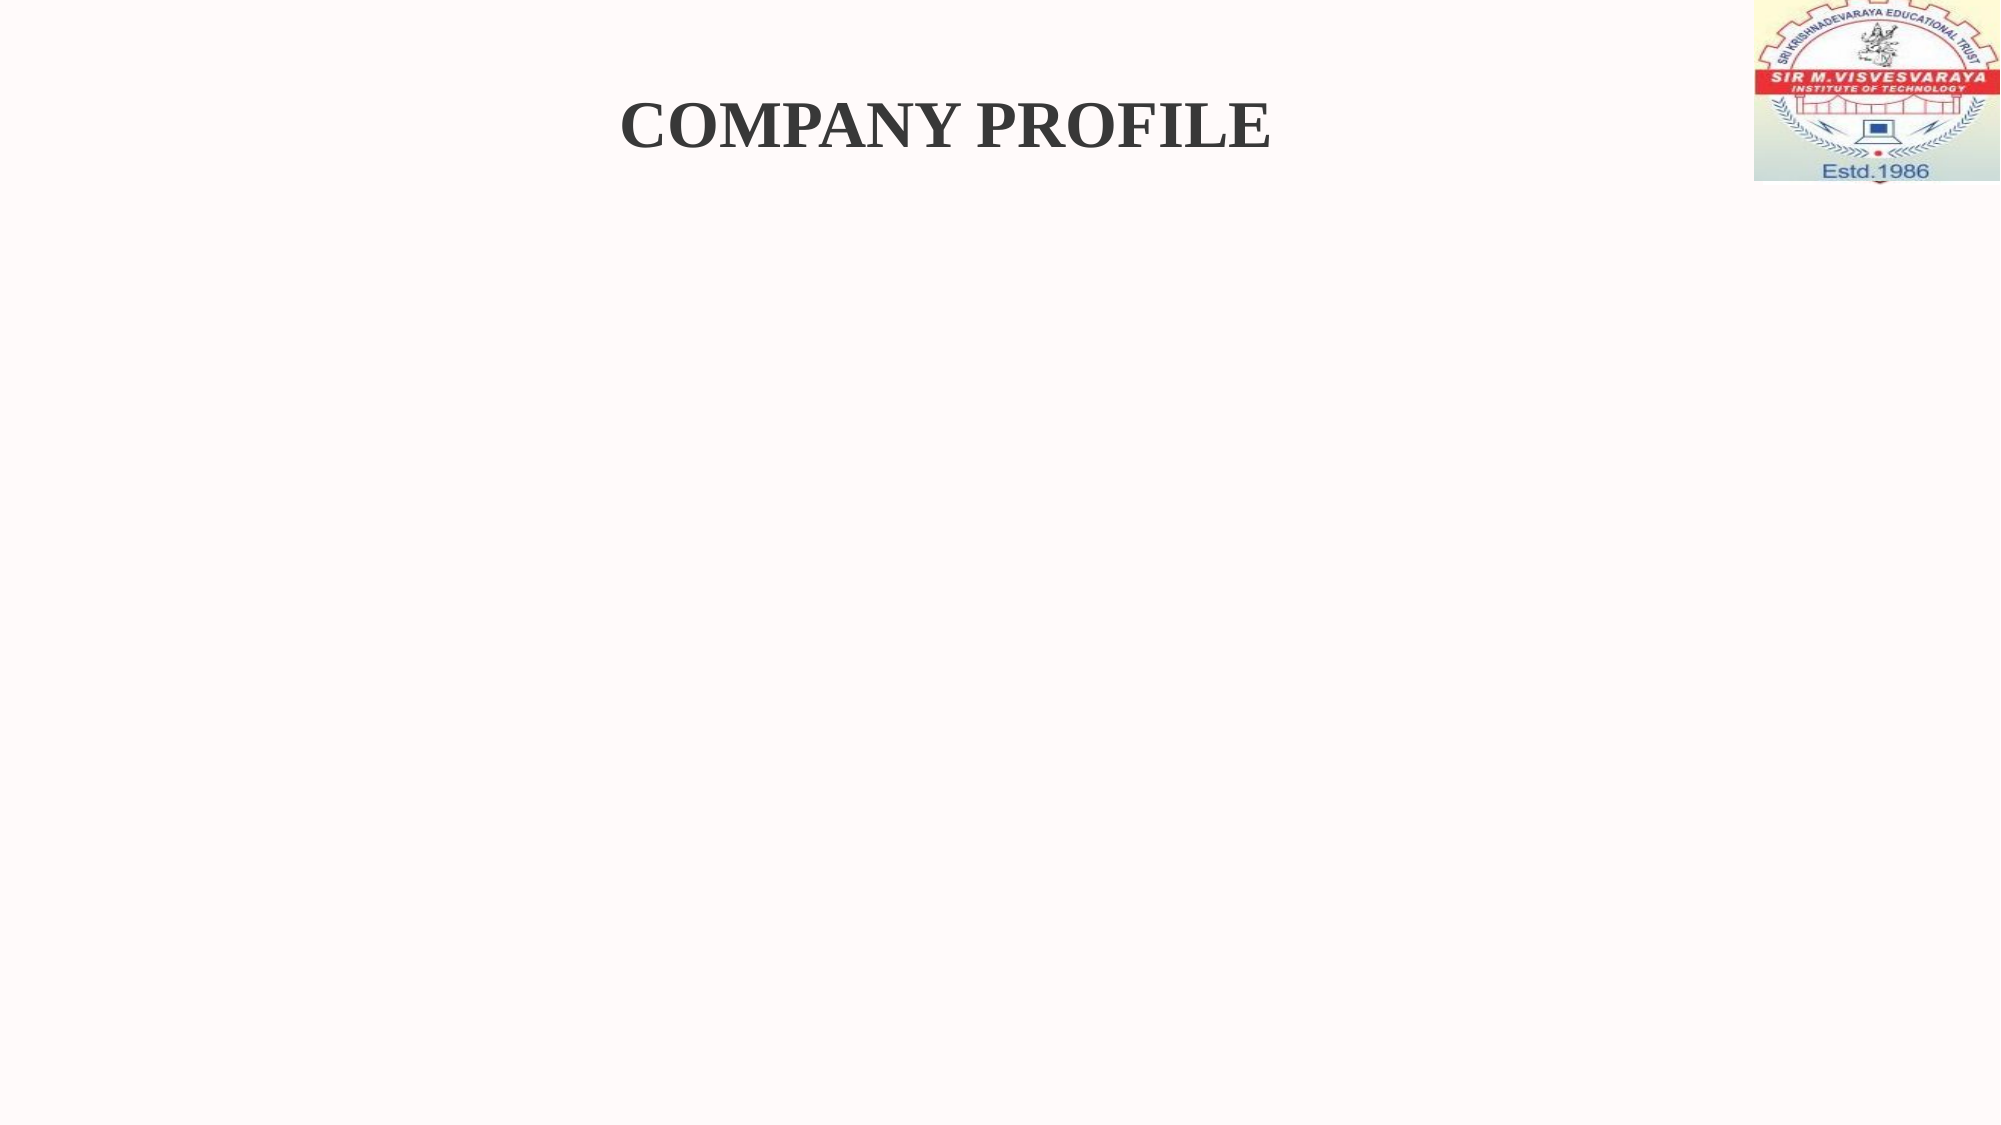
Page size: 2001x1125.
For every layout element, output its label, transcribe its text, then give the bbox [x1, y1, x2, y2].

picture [1754, 0, 2000, 185]
title COMPANY PROFILE [118, 65, 1380, 237]
